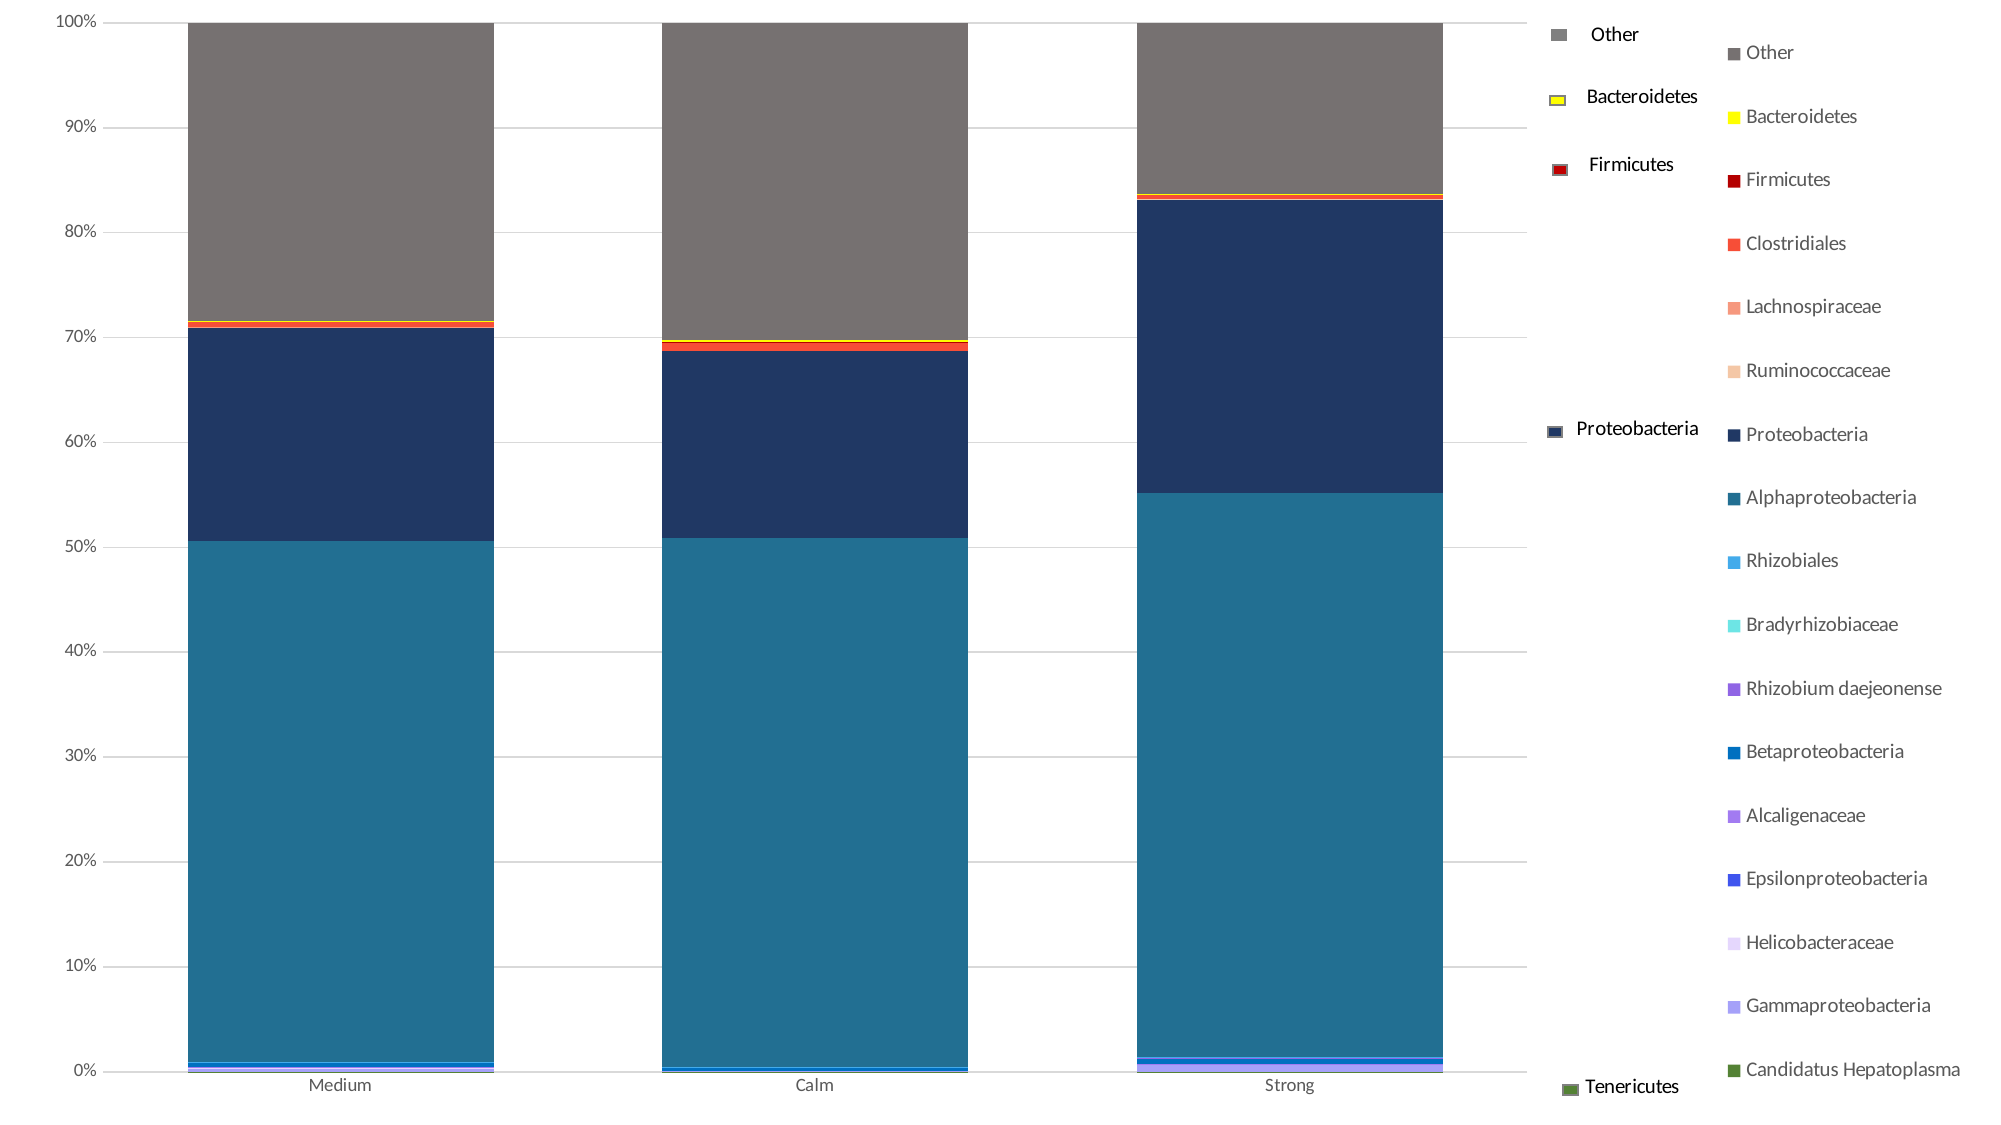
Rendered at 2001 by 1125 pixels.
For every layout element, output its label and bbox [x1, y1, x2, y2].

chart [29, 0, 2000, 1125]
text_box [982, 251, 1680, 377]
